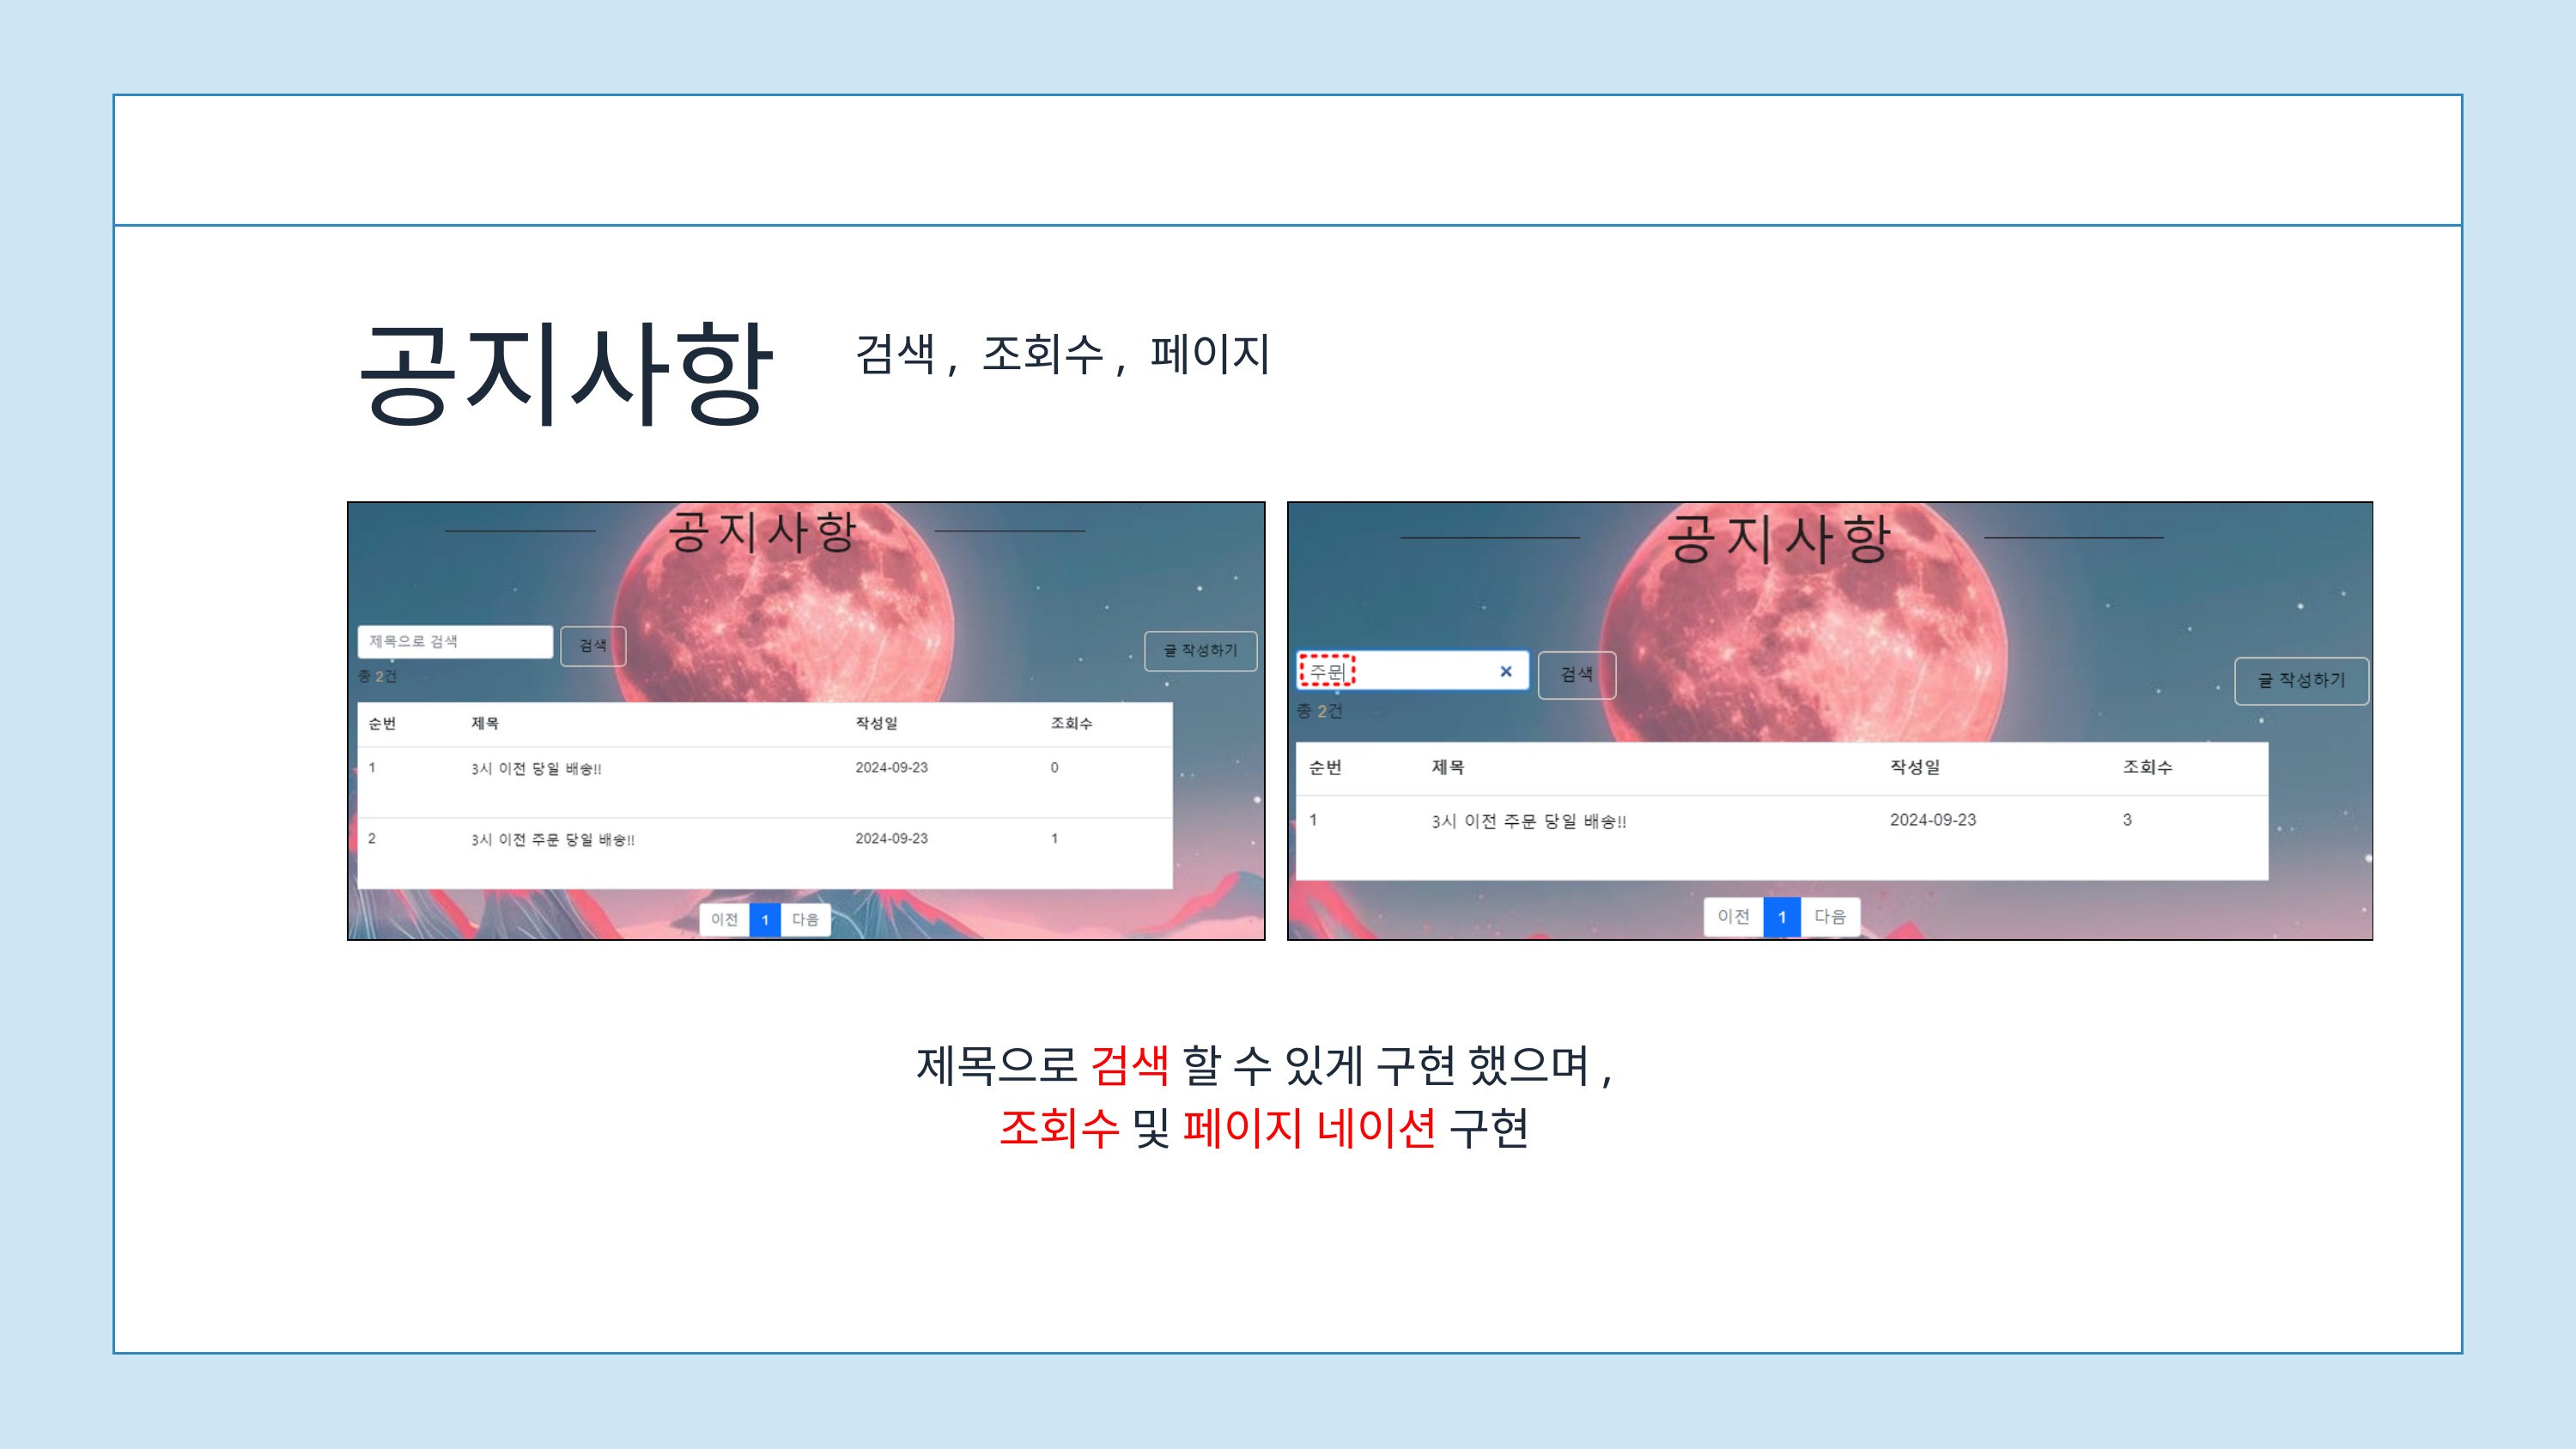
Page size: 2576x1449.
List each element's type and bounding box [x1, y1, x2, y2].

text_box [853, 973, 1677, 1304]
text_box [113, 94, 2463, 1354]
text_box [845, 323, 1283, 406]
